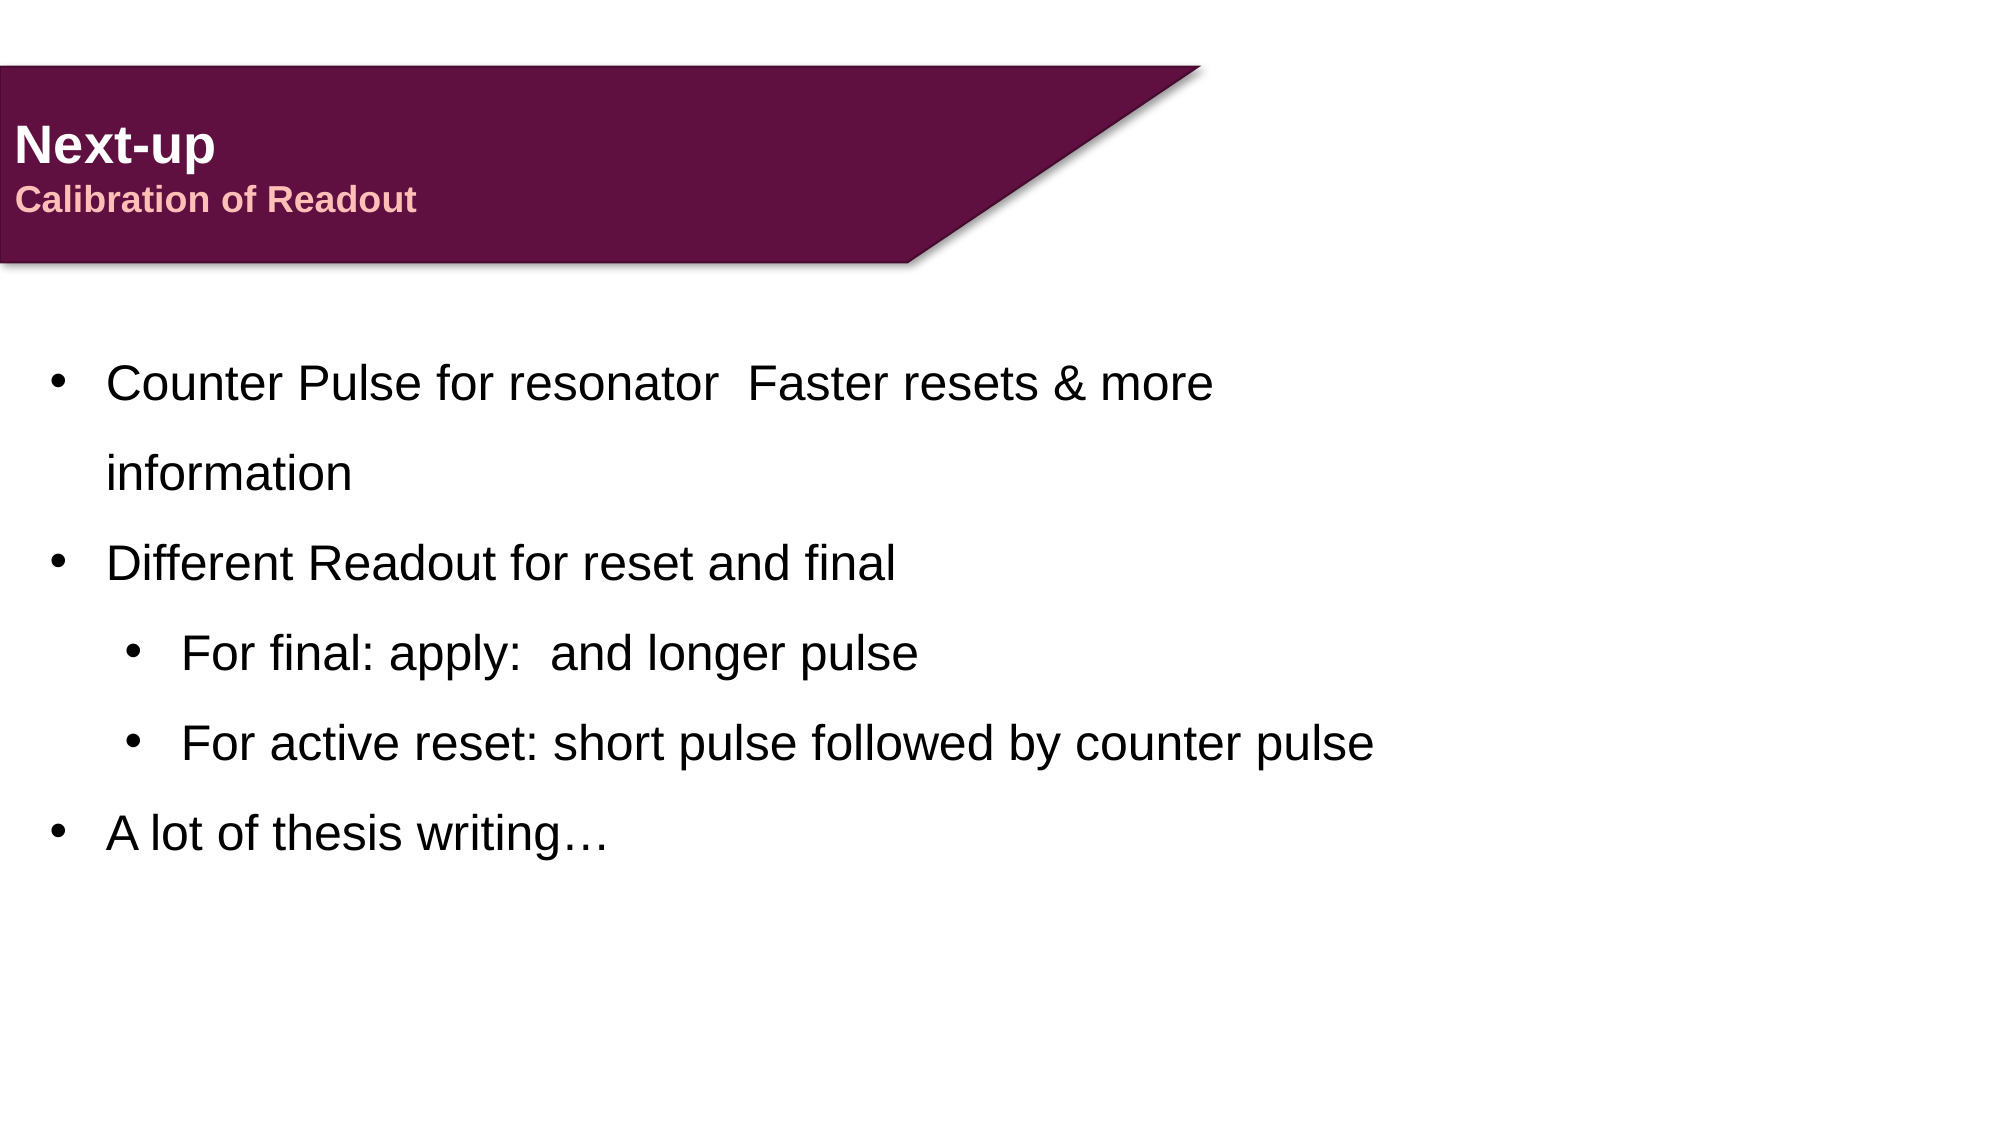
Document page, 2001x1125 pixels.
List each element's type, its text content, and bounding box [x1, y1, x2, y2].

text_box Next-up Calibration of Readout [0, 65, 1202, 264]
